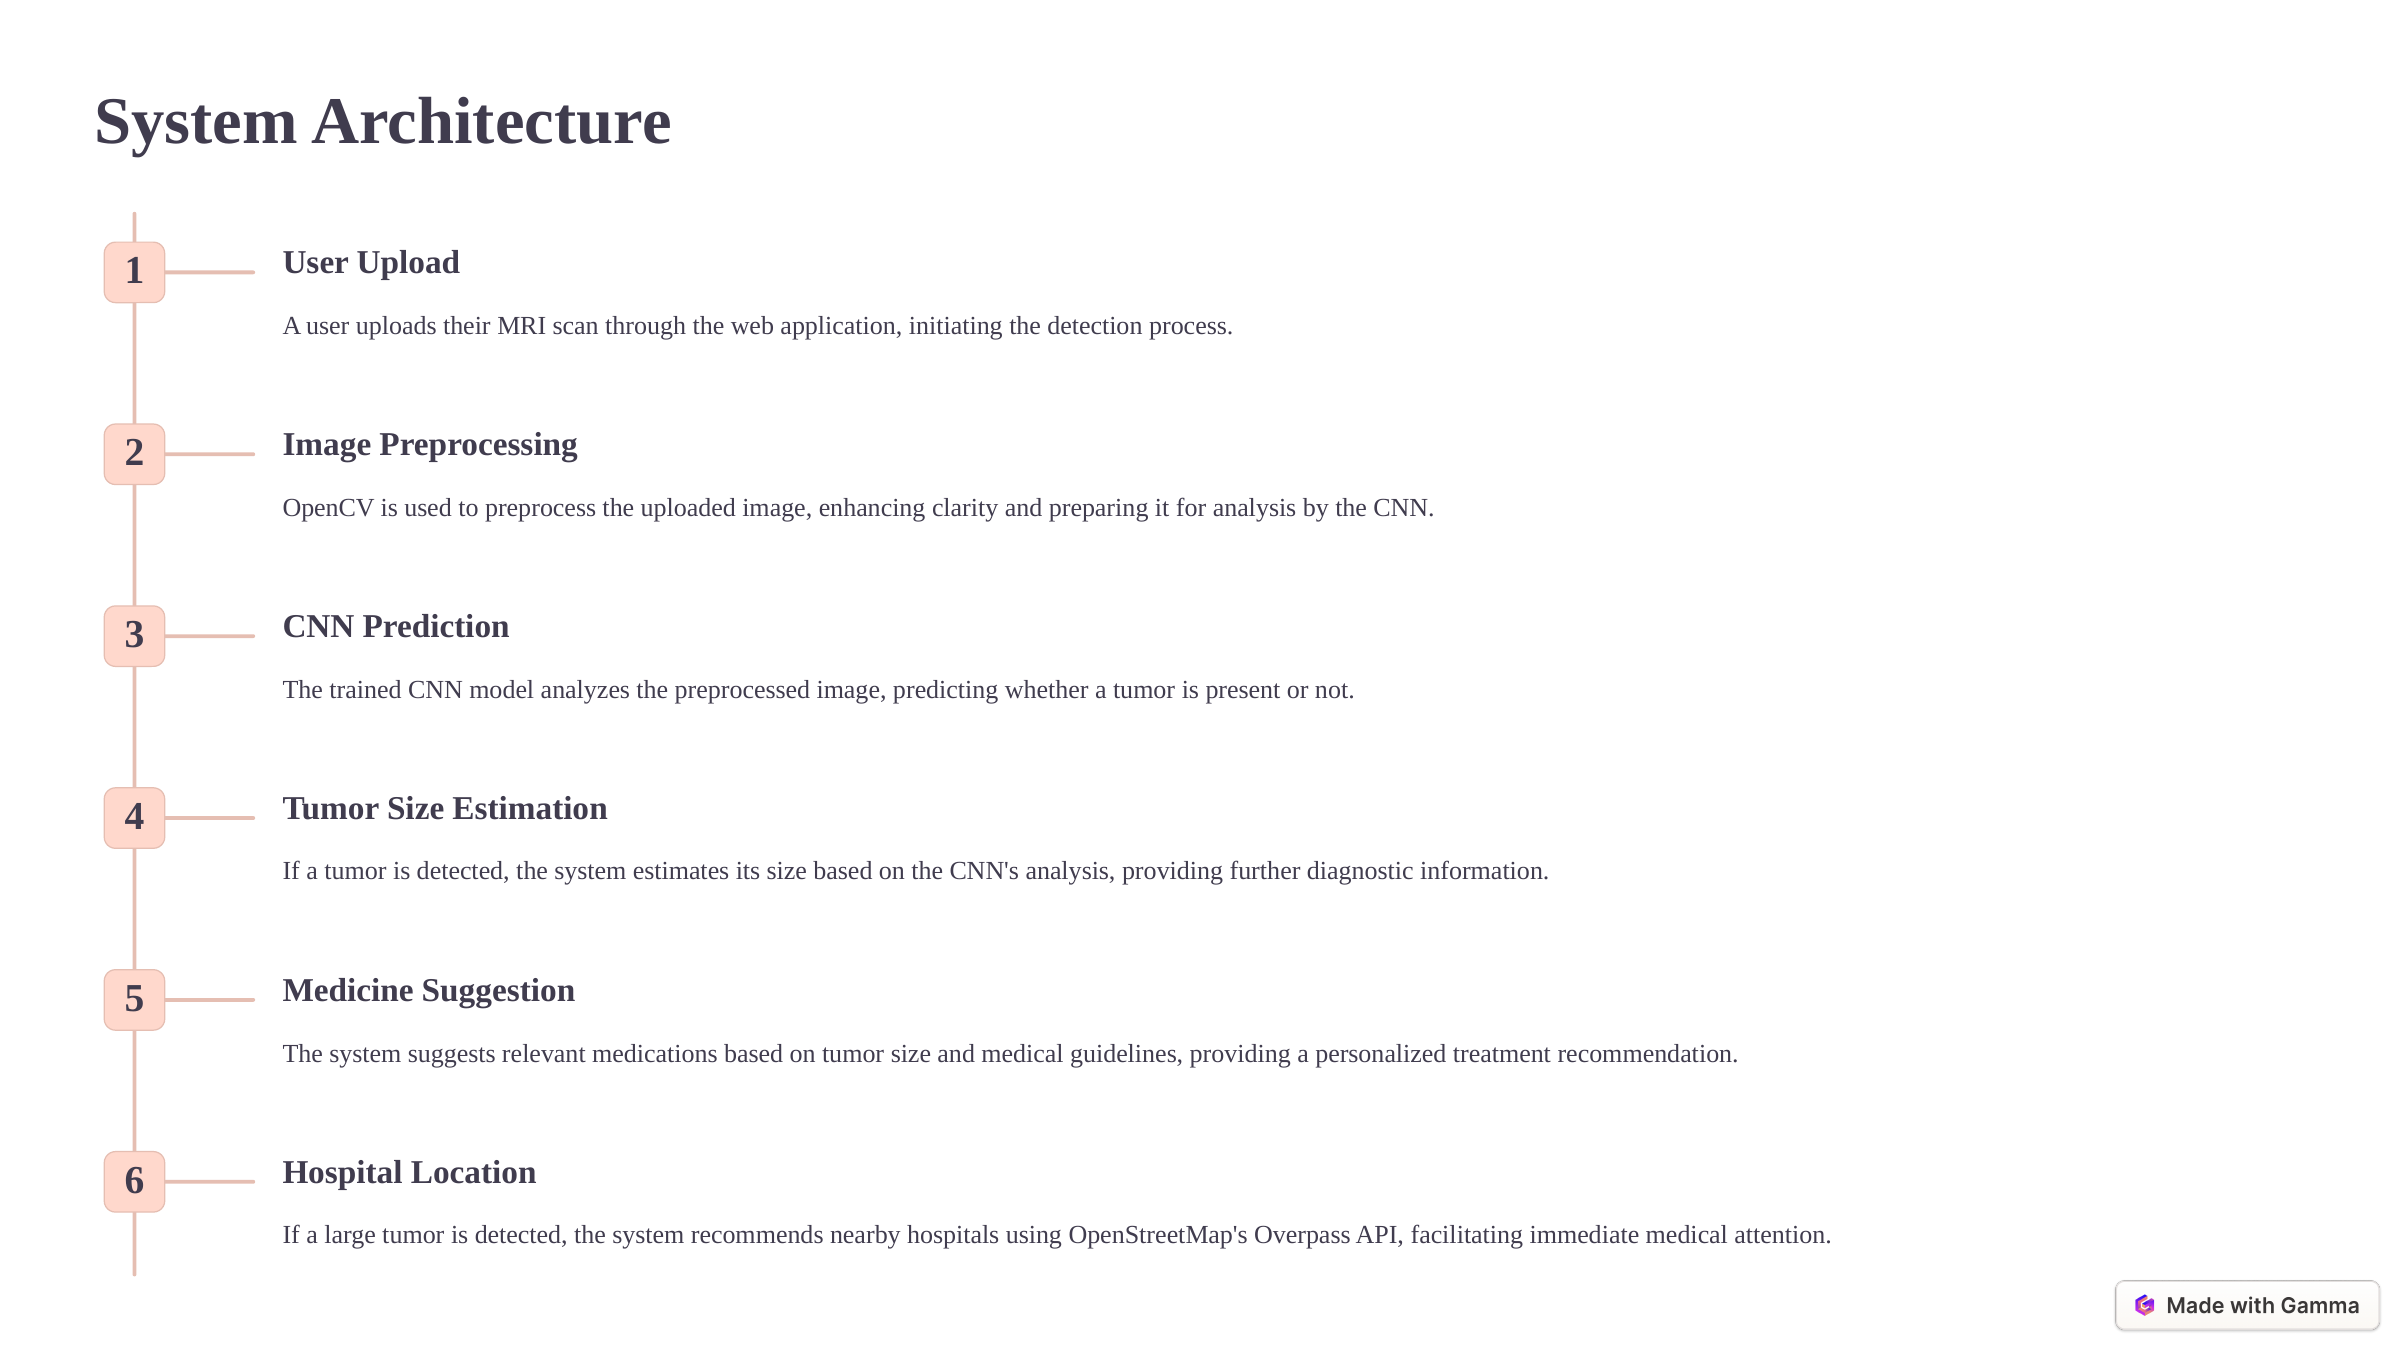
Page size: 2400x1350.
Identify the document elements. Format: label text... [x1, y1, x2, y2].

text_box If a large tumor is detected, the system recommends nearby hospitals using OpenStreetMap's Overpass API, facilitating immediate medical attention. [282, 1206, 2306, 1250]
text_box The trained CNN model analyzes the preprocessed image, predicting whether a tumor is present or not. [282, 660, 2306, 704]
text_box 6 [120, 1161, 148, 1202]
text_box Tumor Size Estimation [282, 784, 672, 827]
text_box [104, 969, 165, 1031]
text_box User Upload [282, 238, 619, 281]
text_box [104, 787, 165, 849]
text_box OpenCV is used to preprocess the uploaded image, enhancing clarity and preparing it for analysis by the CNN. [282, 478, 2306, 522]
text_box [104, 1151, 165, 1213]
text_box [104, 605, 165, 667]
text_box 4 [121, 797, 148, 839]
text_box [165, 1179, 256, 1184]
text_box [132, 485, 137, 605]
text_box Medicine Suggestion [282, 966, 636, 1009]
text_box [165, 998, 256, 1002]
text_box System Architecture [94, 73, 778, 158]
text_box [132, 667, 137, 787]
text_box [2112, 1261, 2366, 1316]
text_box [132, 1213, 137, 1277]
text_box [165, 270, 256, 275]
text_box 1 [125, 252, 144, 293]
text_box 3 [123, 616, 146, 657]
text_box [132, 211, 137, 242]
text_box [132, 849, 137, 969]
text_box [165, 452, 256, 457]
text_box CNN Prediction [282, 602, 619, 645]
text_box [132, 1031, 137, 1151]
text_box Hospital Location [282, 1148, 619, 1191]
text_box 5 [122, 979, 147, 1021]
picture [2106, 1271, 2389, 1339]
text_box Image Preprocessing [282, 420, 638, 463]
text_box 2 [122, 434, 147, 475]
text_box A user uploads their MRI scan through the web application, initiating the detection process. [282, 296, 2306, 340]
text_box [165, 816, 256, 820]
text_box [165, 634, 256, 639]
text_box The system suggests relevant medications based on tumor size and medical guidelines, providing a personalized treatment recommendation. [282, 1024, 2306, 1068]
text_box [104, 242, 165, 303]
text_box If a tumor is detected, the system estimates its size based on the CNN's analysis, providing further diagnostic information. [282, 842, 2306, 886]
text_box [132, 303, 137, 424]
text_box [104, 424, 165, 485]
